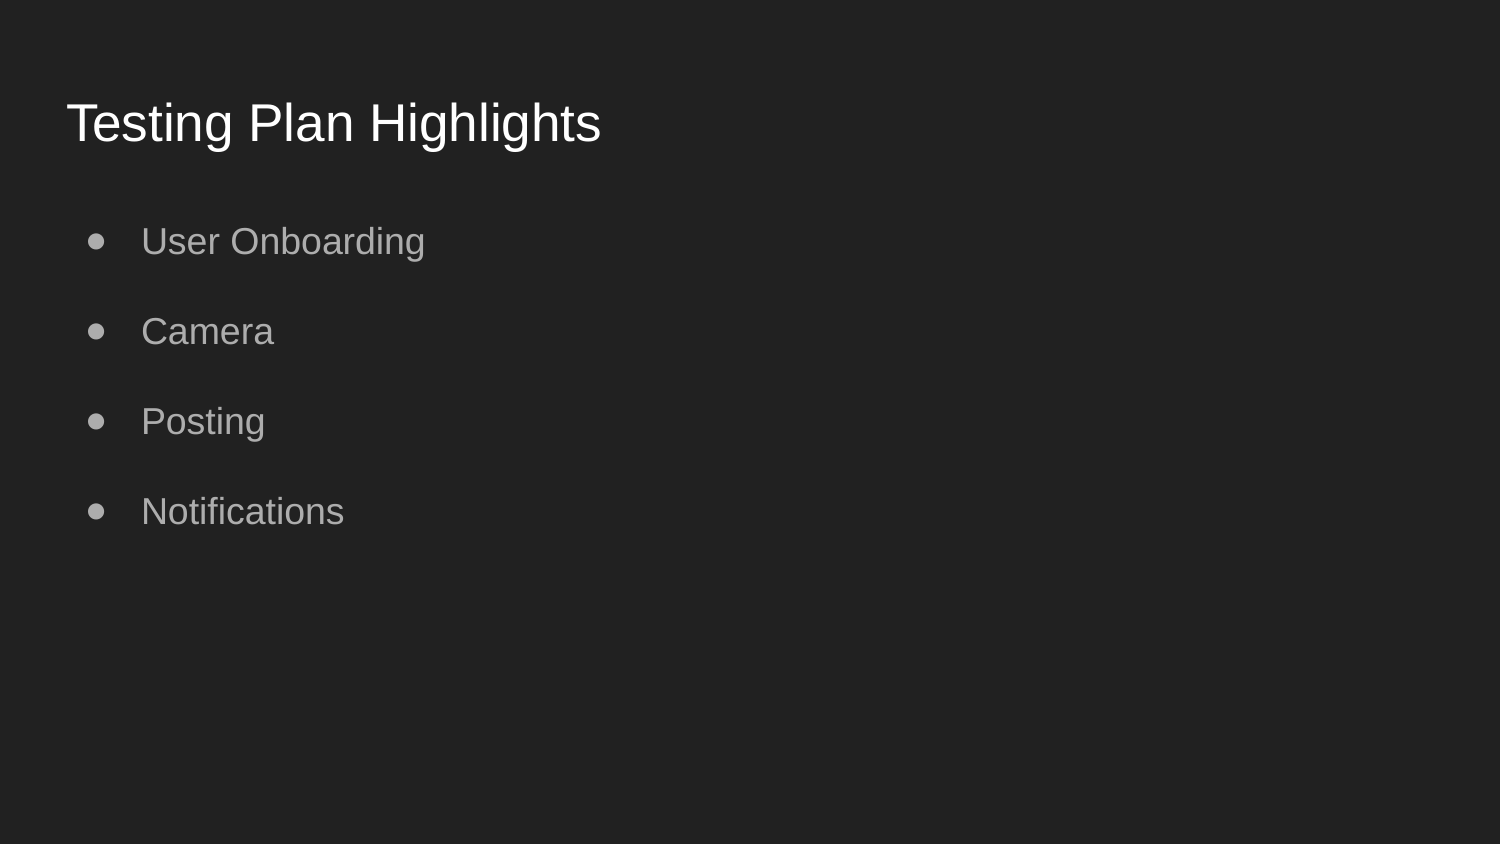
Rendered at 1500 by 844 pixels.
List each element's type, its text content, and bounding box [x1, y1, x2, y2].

title Testing Plan Highlights [51, 72, 1449, 157]
list User Onboarding Camera Posting Notifications [51, 157, 1449, 793]
